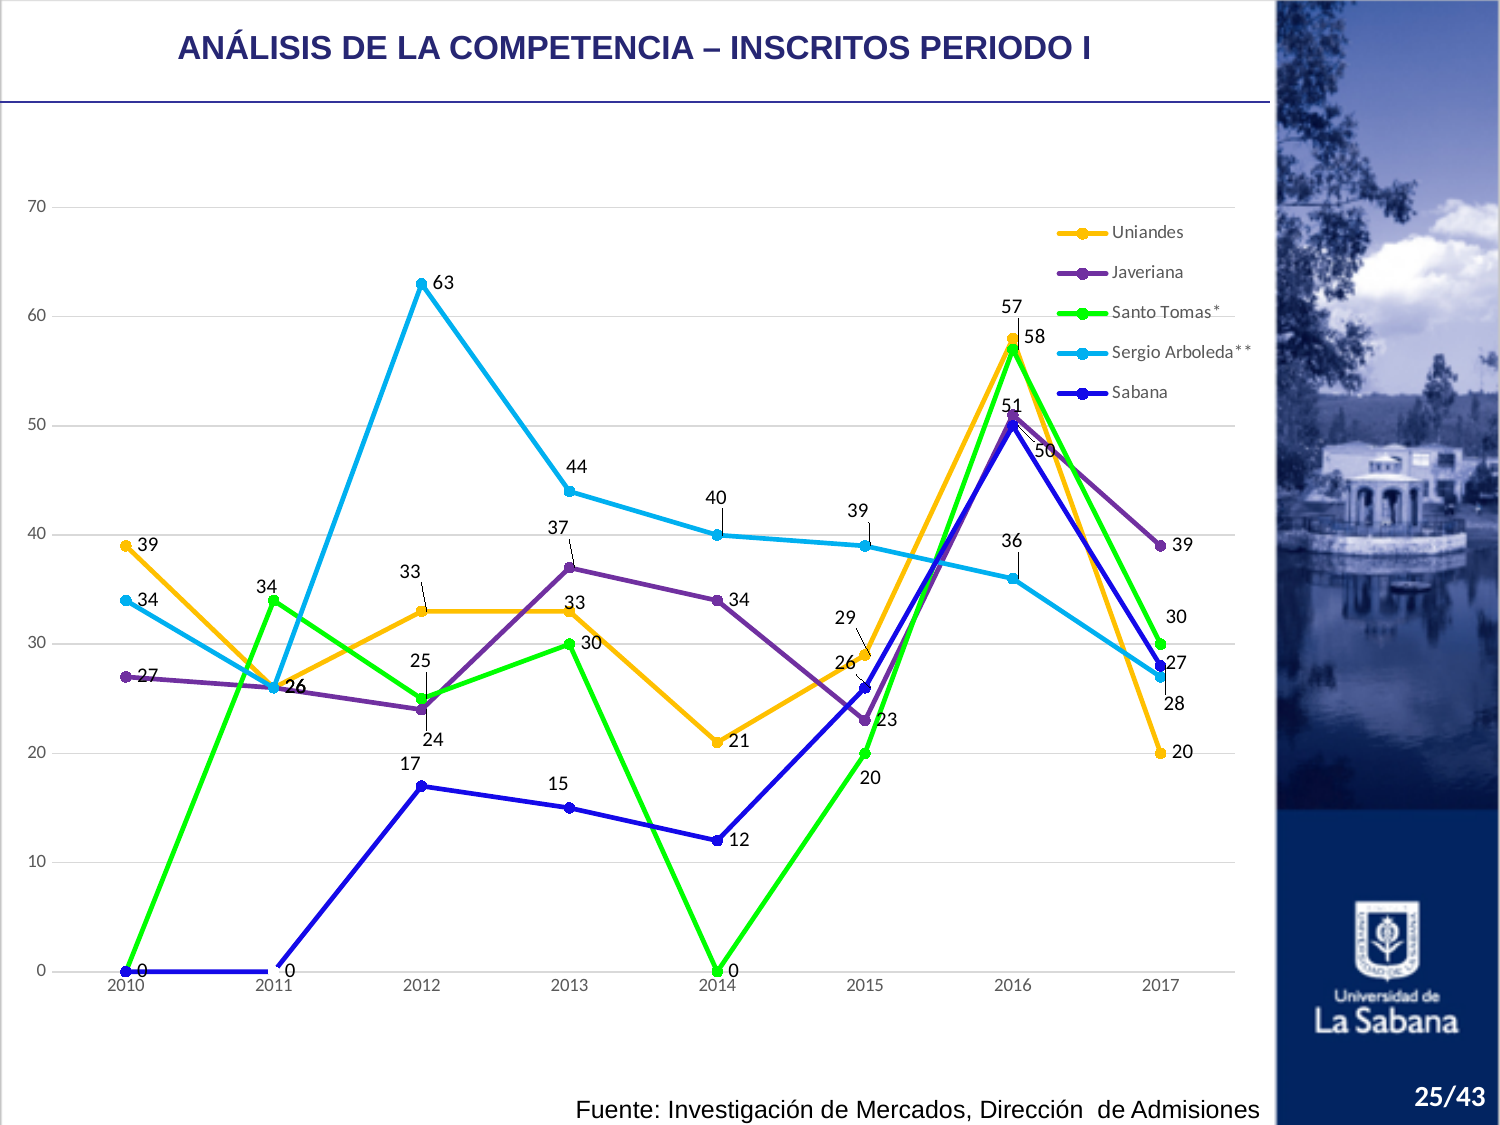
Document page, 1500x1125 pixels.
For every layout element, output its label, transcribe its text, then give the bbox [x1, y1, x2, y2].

chart [0, 184, 1471, 1021]
text_box ANÁLISIS DE LA COMPETENCIA – INSCRITOS PERIODO I [0, 19, 1310, 184]
text_box 25/43 [1399, 1070, 1500, 1120]
picture [1400, 1120, 1500, 1125]
text_box Fuente: Investigación de Mercados, Dirección de Admisiones [560, 1086, 1400, 1125]
picture [0, 0, 1500, 1125]
